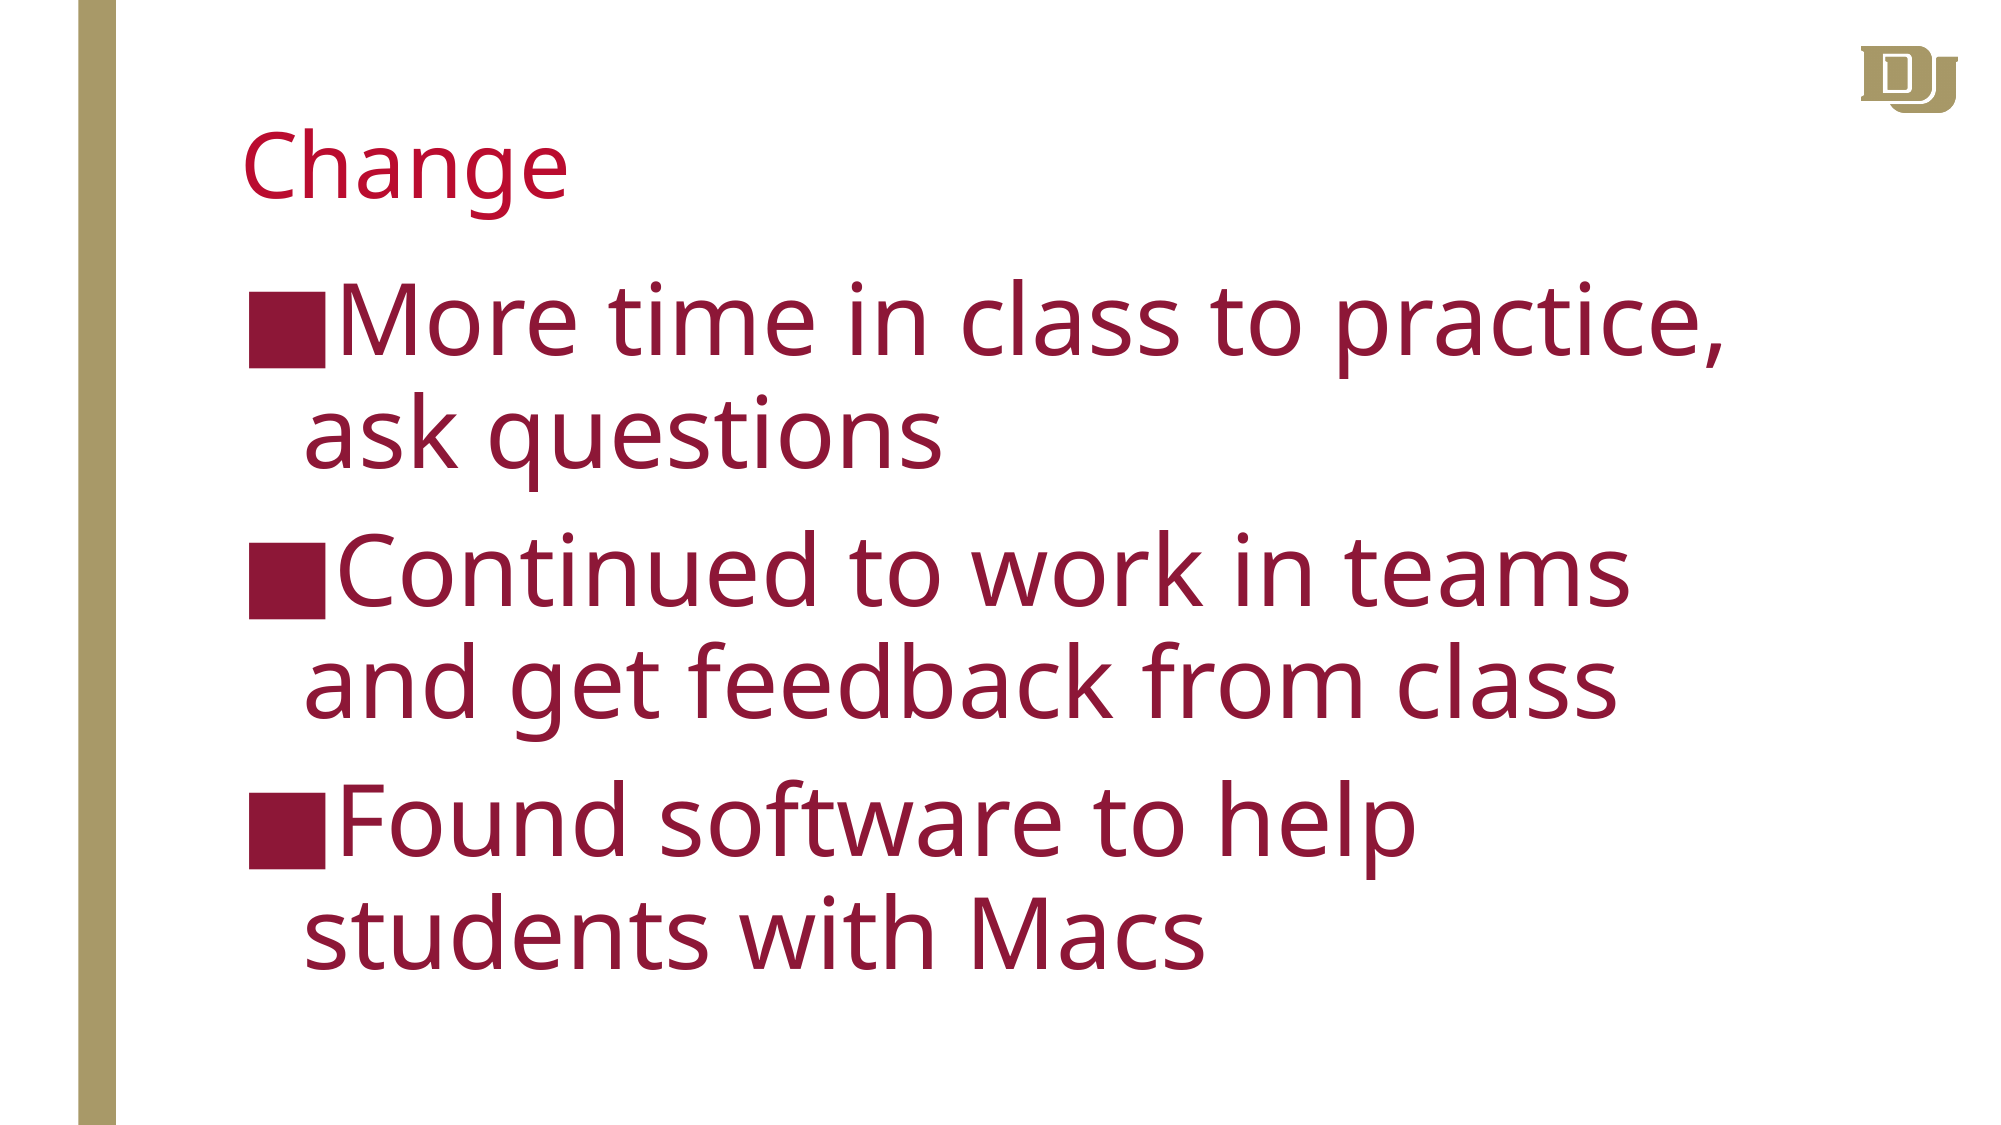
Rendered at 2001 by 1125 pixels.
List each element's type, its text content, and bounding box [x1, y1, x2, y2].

title Change [225, 112, 1924, 247]
list More time in class to practice, ask questions Continued to work in teams and get feedback from class Found software to help students with Macs [225, 257, 1800, 1049]
picture [1861, 46, 1958, 113]
